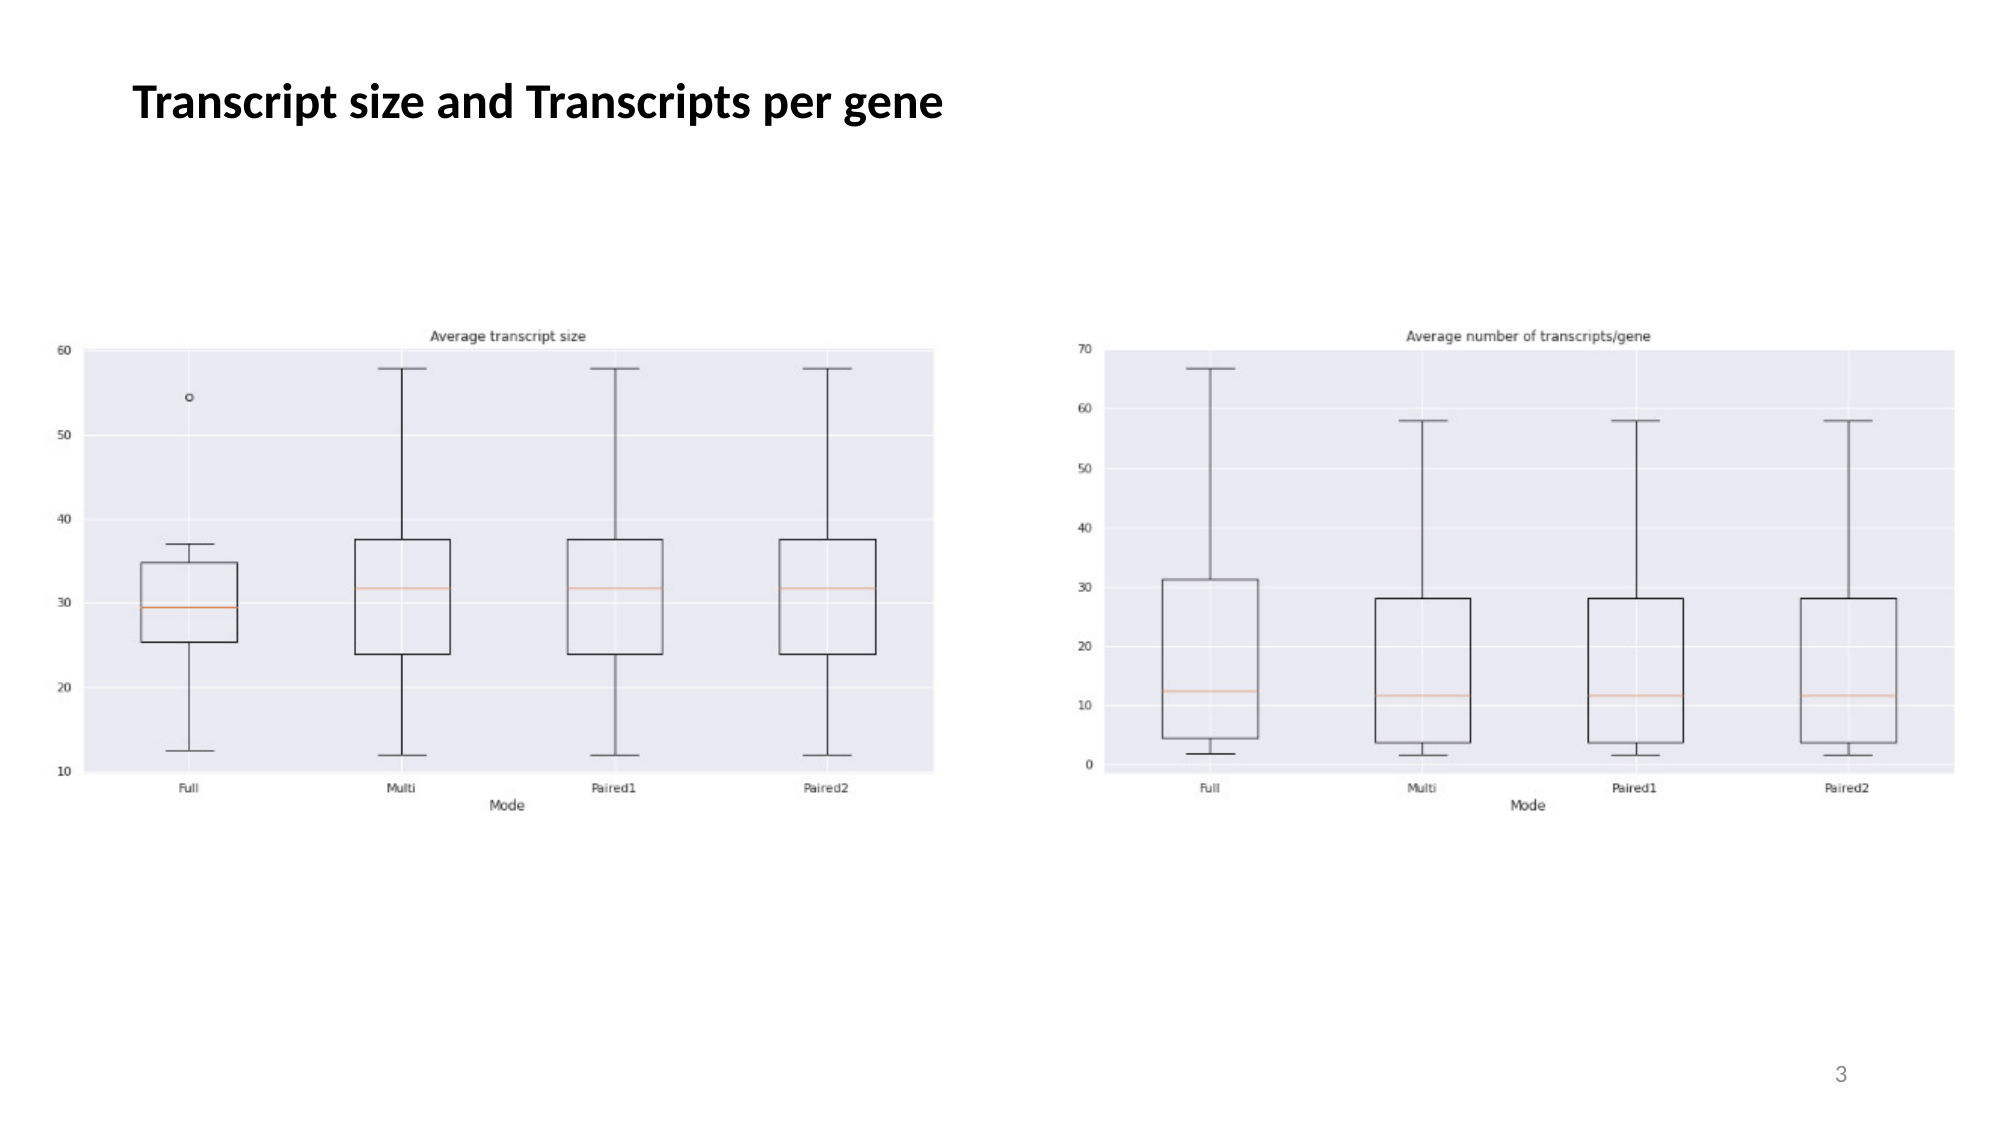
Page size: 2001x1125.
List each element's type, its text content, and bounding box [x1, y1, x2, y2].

slide_number 3 [1412, 1042, 1863, 1103]
picture [0, 281, 1972, 844]
text_box Transcript size and Transcripts per gene [117, 61, 971, 136]
